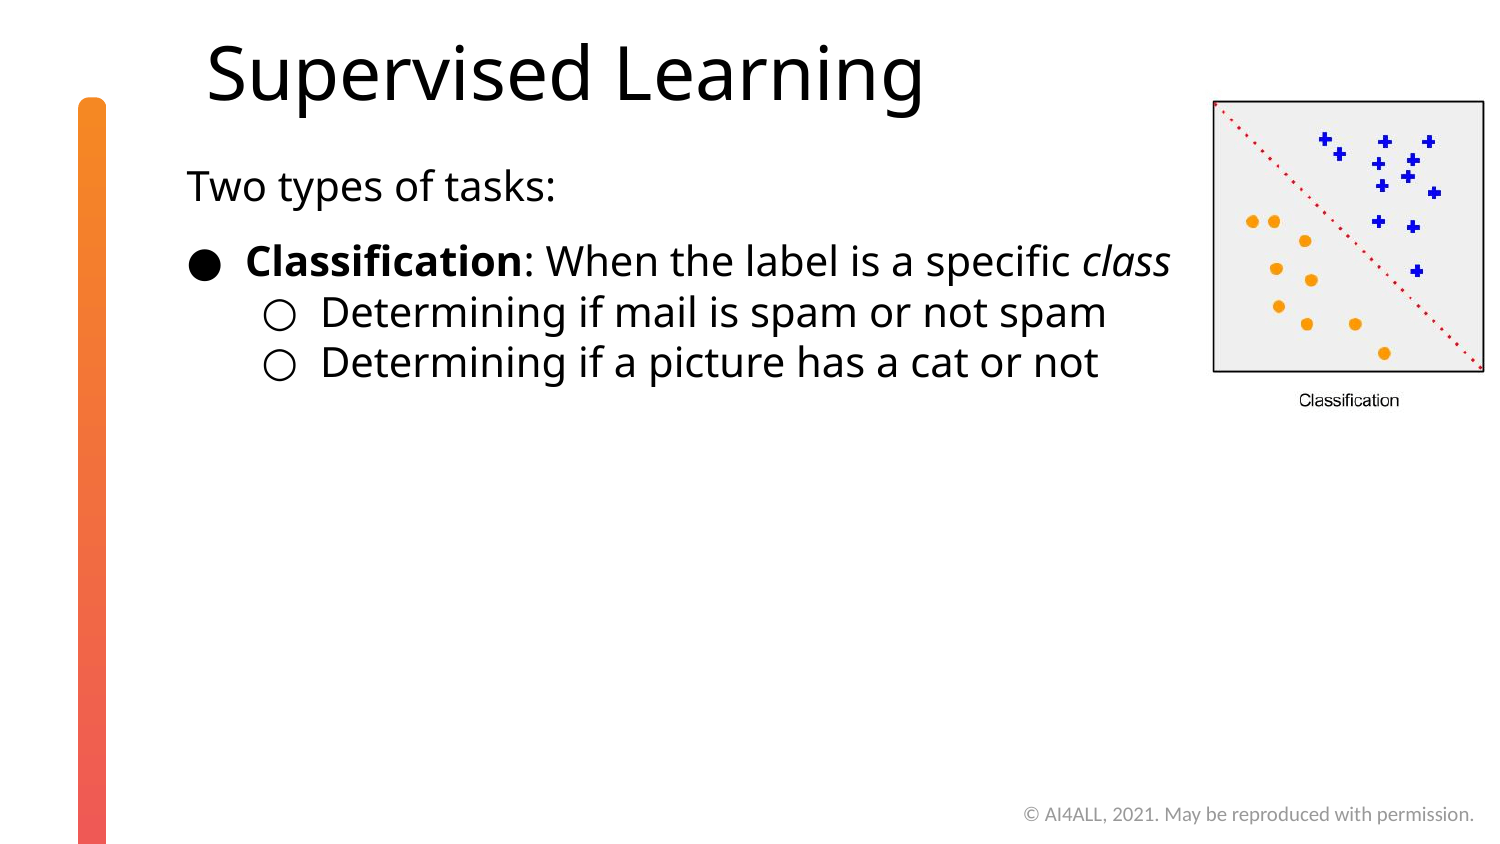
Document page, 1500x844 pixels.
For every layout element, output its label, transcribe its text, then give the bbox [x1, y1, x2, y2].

picture [1191, 75, 1492, 431]
list Two types of tasks: Classification: When the label is a specific class Determining if mail is spam or not spam Determining if a picture has a cat or not [170, 160, 1375, 777]
title Supervised Learning [206, 25, 1411, 131]
